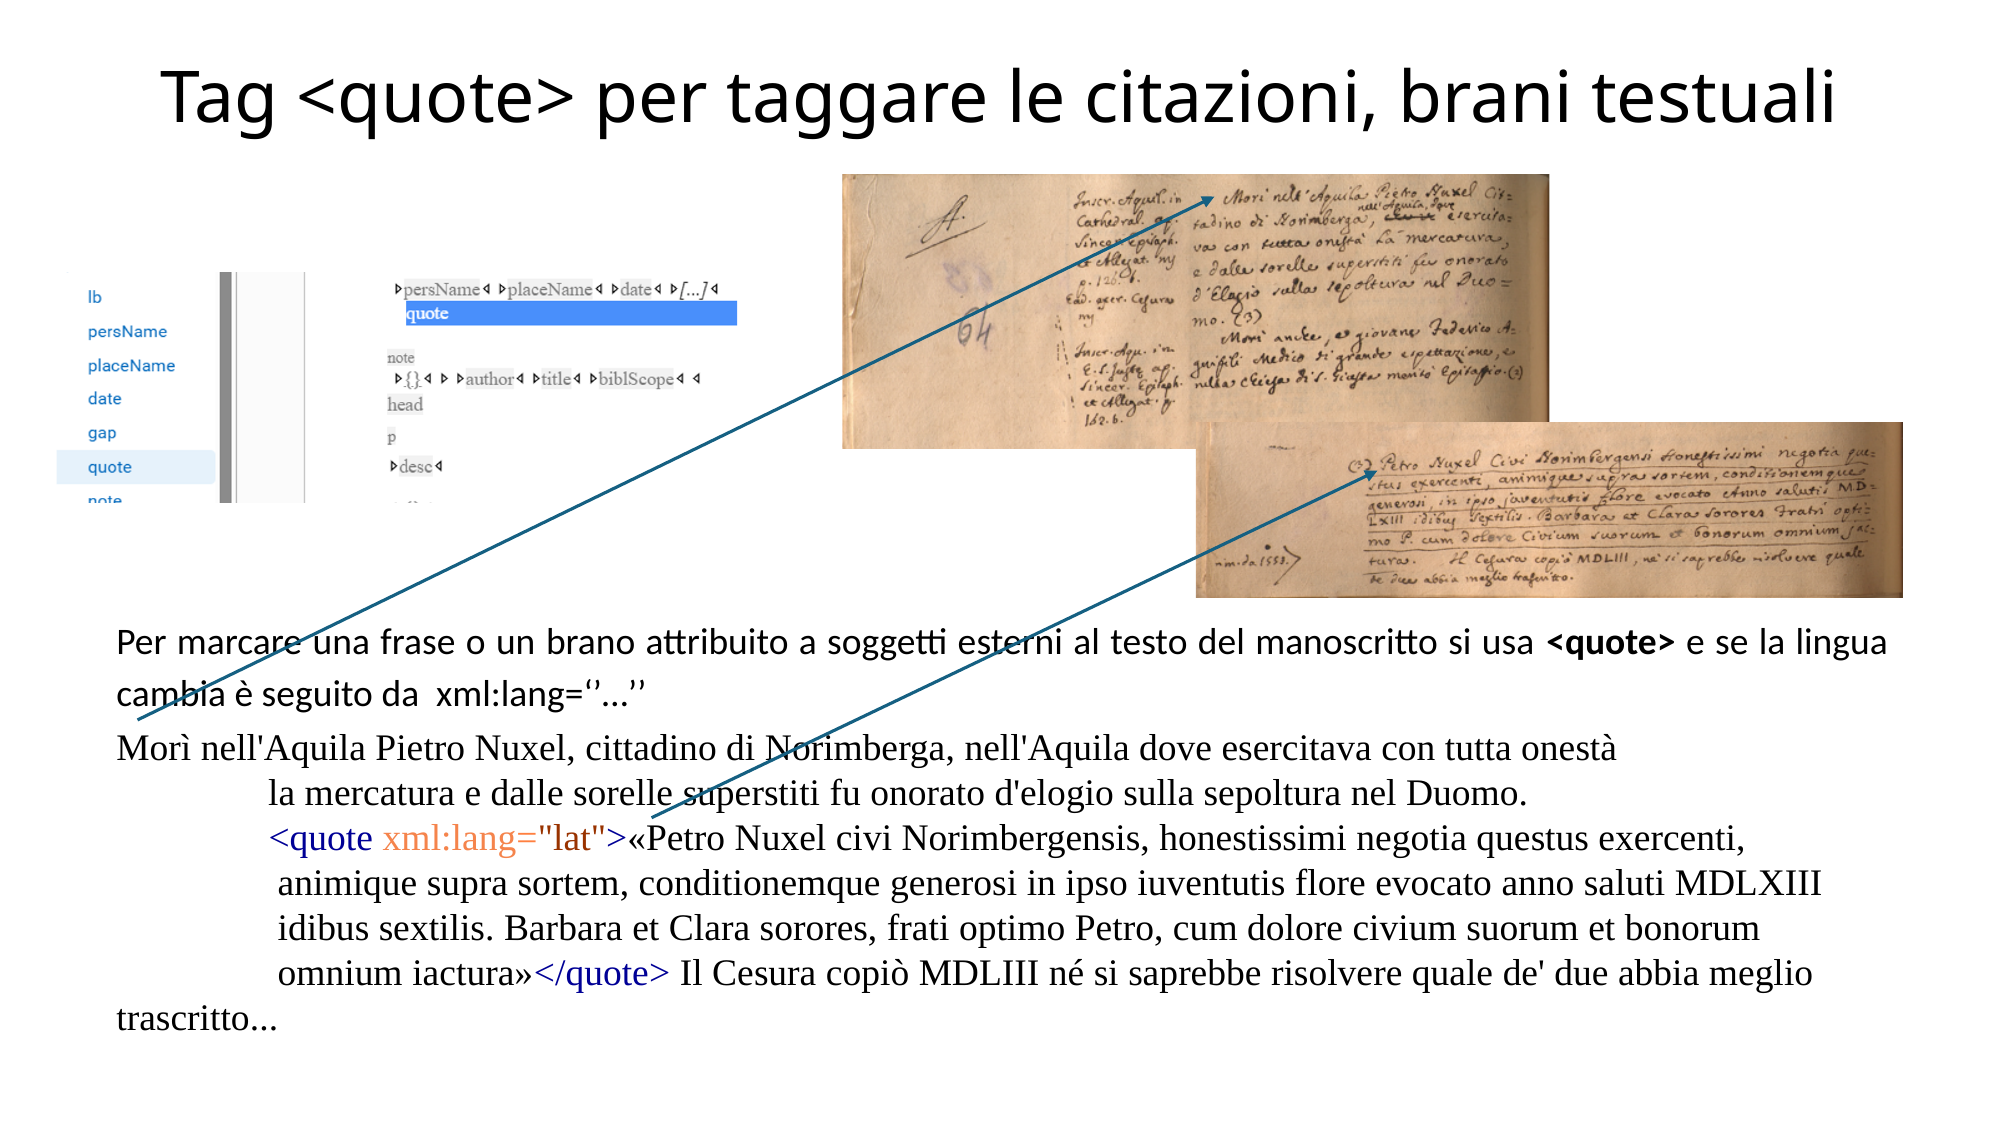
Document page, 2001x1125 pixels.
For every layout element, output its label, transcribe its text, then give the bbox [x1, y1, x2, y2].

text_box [651, 470, 1378, 819]
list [56, 272, 136, 504]
picture [841, 174, 1904, 599]
title Tag <quote> per taggare le citazioni, brani testuali [137, 16, 1863, 183]
text_box Morì nell'Aquila Pietro Nuxel, cittadino di Norimberga, nell'Aquila dove esercitava con tutta onestà la mercatura e dalle sorelle superstiti fu onorato d'elogio sulla sepoltura nel Duomo. <quote xml:lang="lat">«Petro Nuxel civi Norimbergensis, honestissimi negotia questus exercenti, animique supra sortem, conditionemque generosi in ipso iuventutis flore evocato anno saluti MDLXIII idibus sextilis. Barbara et Clara sorores, frati optimo Petro, cum dolore civium suorum et bonorum omnium iactura»</quote> Il Cesura copiò MDLIII né si saprebbe risolvere quale de' due abbia meglio trascritto... [101, 715, 1908, 1046]
text_box Per marcare una frase o un brano attribuito a soggetti esterni al testo del manoscritto si usa <quote> e se la lingua cambia è seguito da xml:lang=‘’…’’ [101, 602, 136, 715]
text_box Per marcare una frase o un brano attribuito a soggetti esterni al testo del manoscritto si usa <quote> e se la lingua cambia è seguito da xml:lang=‘’…’’ [1378, 602, 1903, 715]
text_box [136, 196, 1215, 721]
